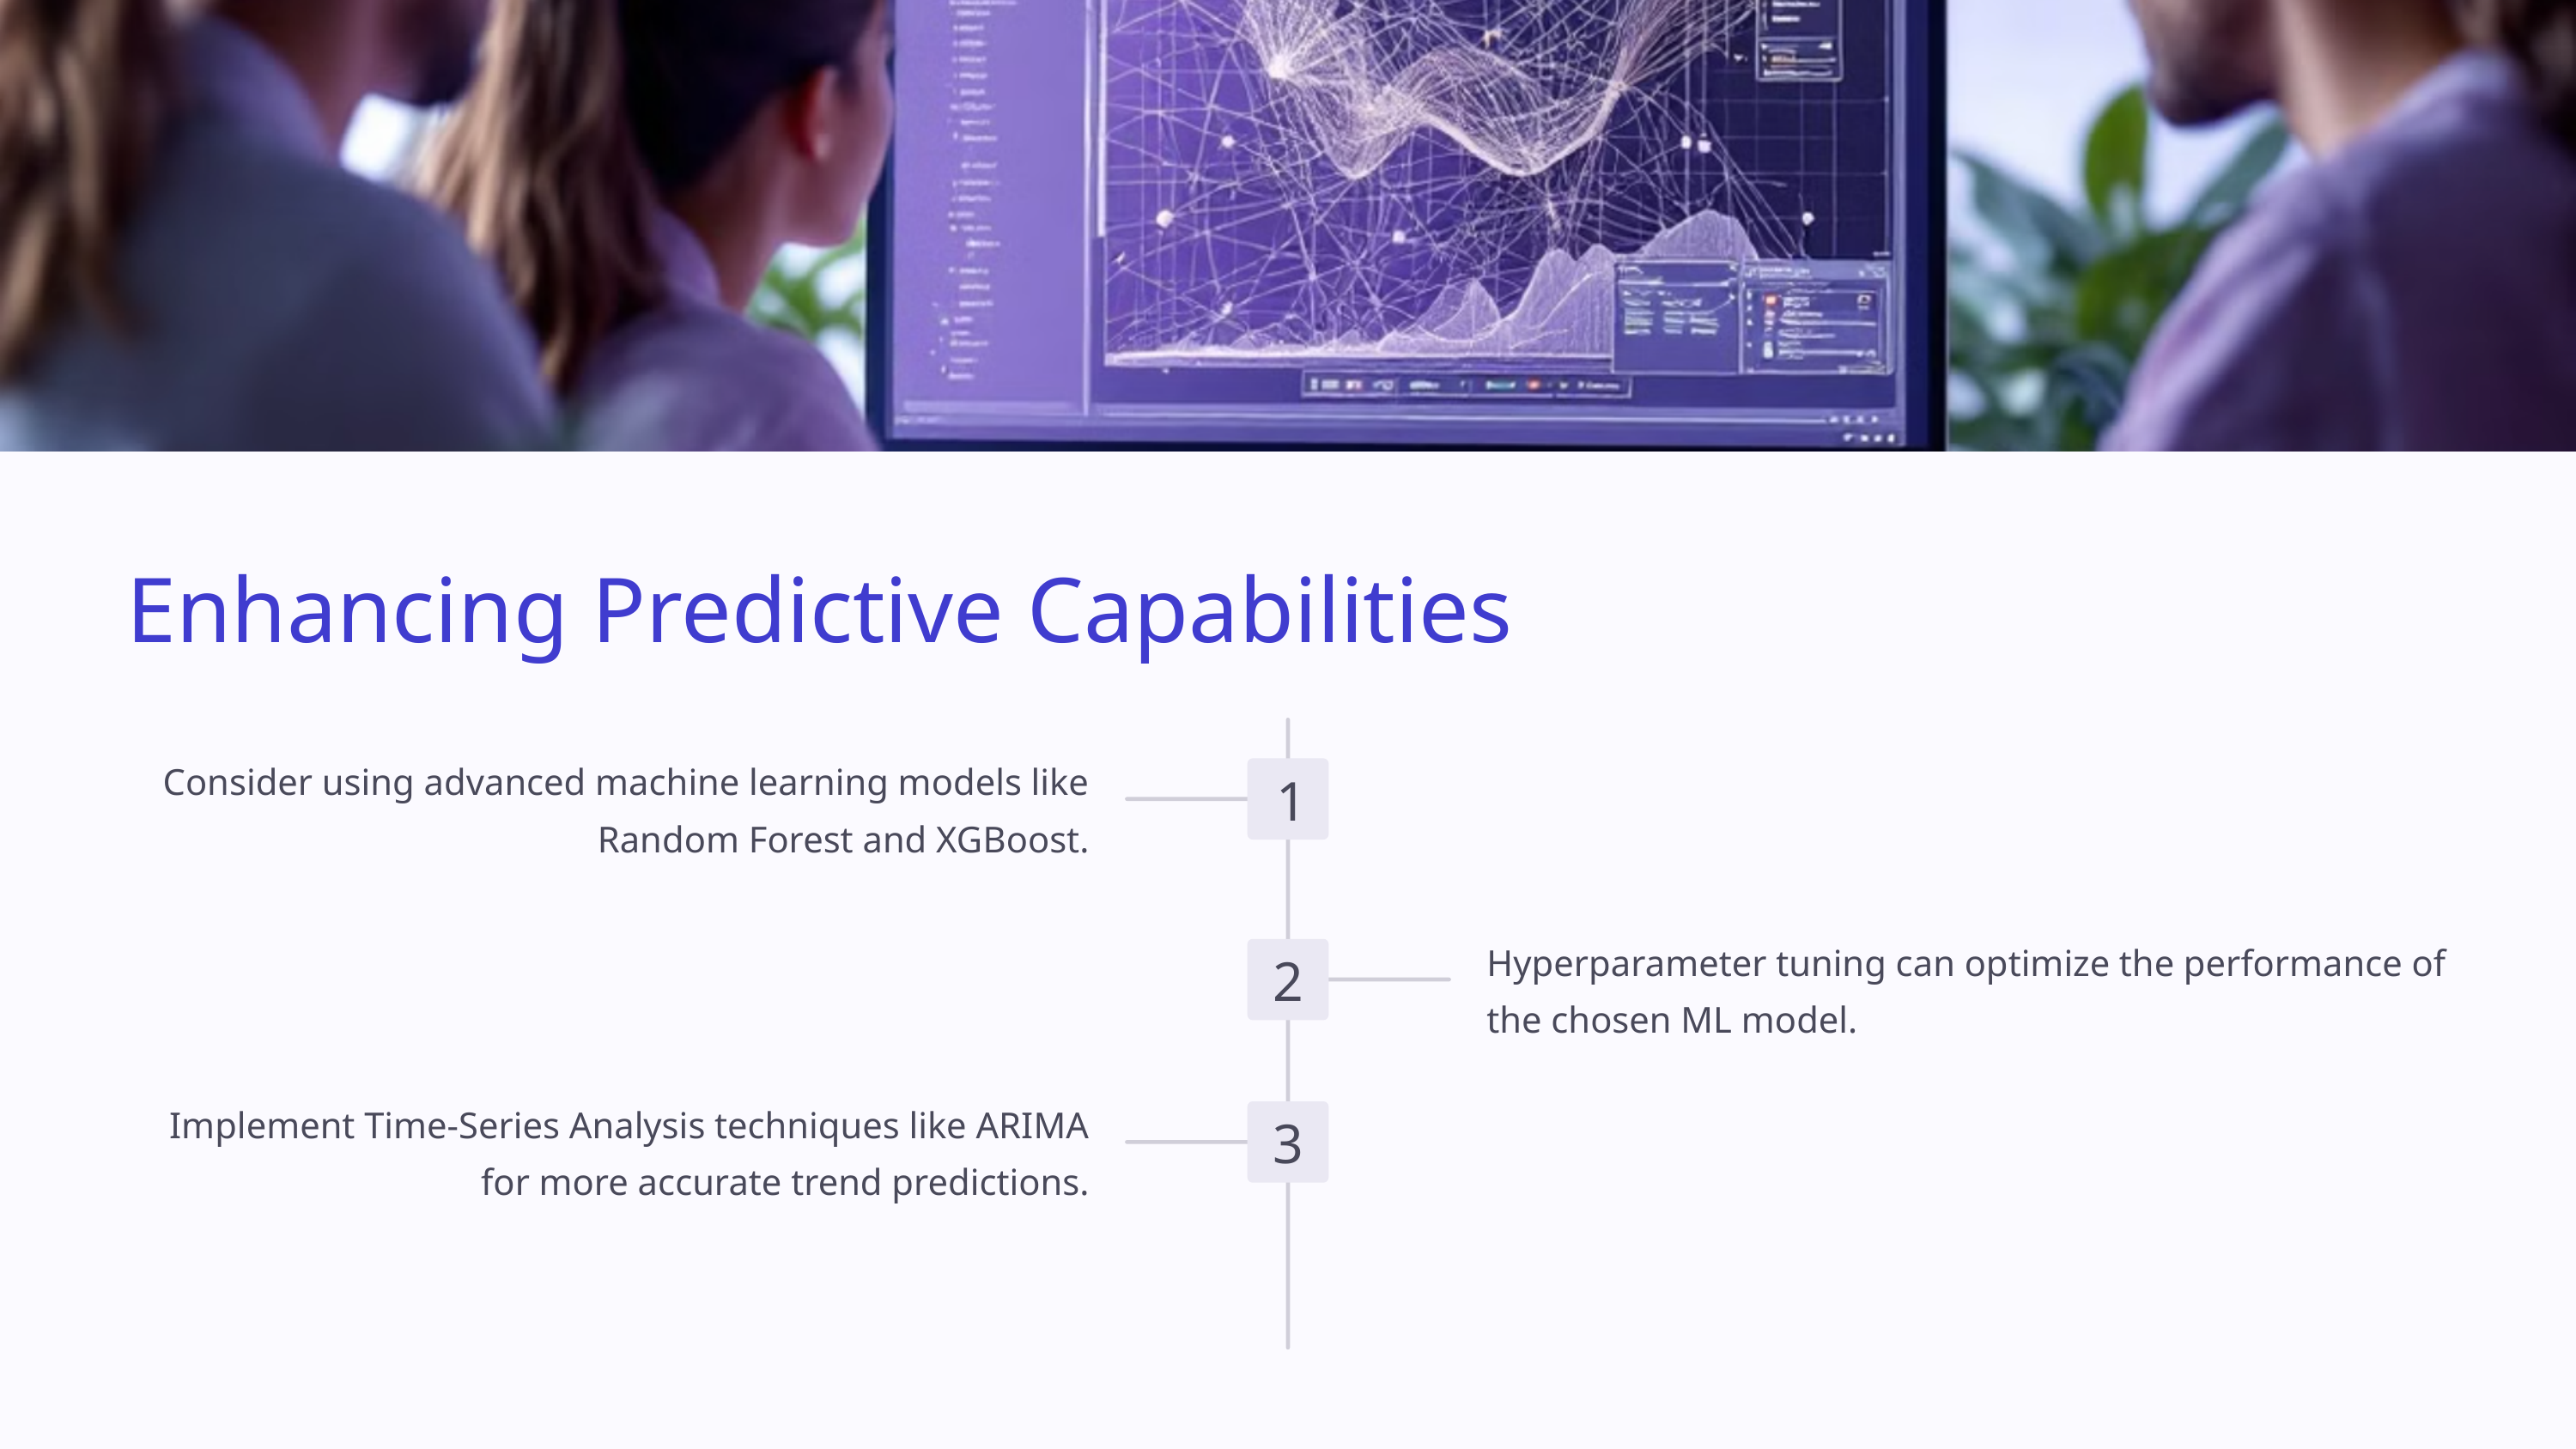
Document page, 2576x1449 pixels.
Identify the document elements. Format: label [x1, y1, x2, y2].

text_box [1333, 977, 1452, 982]
text_box [125, 753, 1090, 870]
text_box [1247, 1100, 1329, 1183]
text_box [1285, 1028, 1291, 1100]
text_box [1285, 717, 1291, 756]
text_box [1271, 1114, 1305, 1170]
text_box [1124, 797, 1242, 802]
text_box [1275, 771, 1301, 827]
text_box [1271, 952, 1305, 1007]
text_box [1247, 758, 1329, 840]
text_box [1124, 1139, 1242, 1144]
text_box [125, 1096, 1090, 1213]
text_box [1247, 938, 1329, 1021]
text_box [0, 0, 2576, 1449]
text_box [125, 550, 1682, 694]
text_box [1285, 1190, 1291, 1350]
text_box [1285, 847, 1291, 937]
text_box [1486, 934, 2450, 1051]
